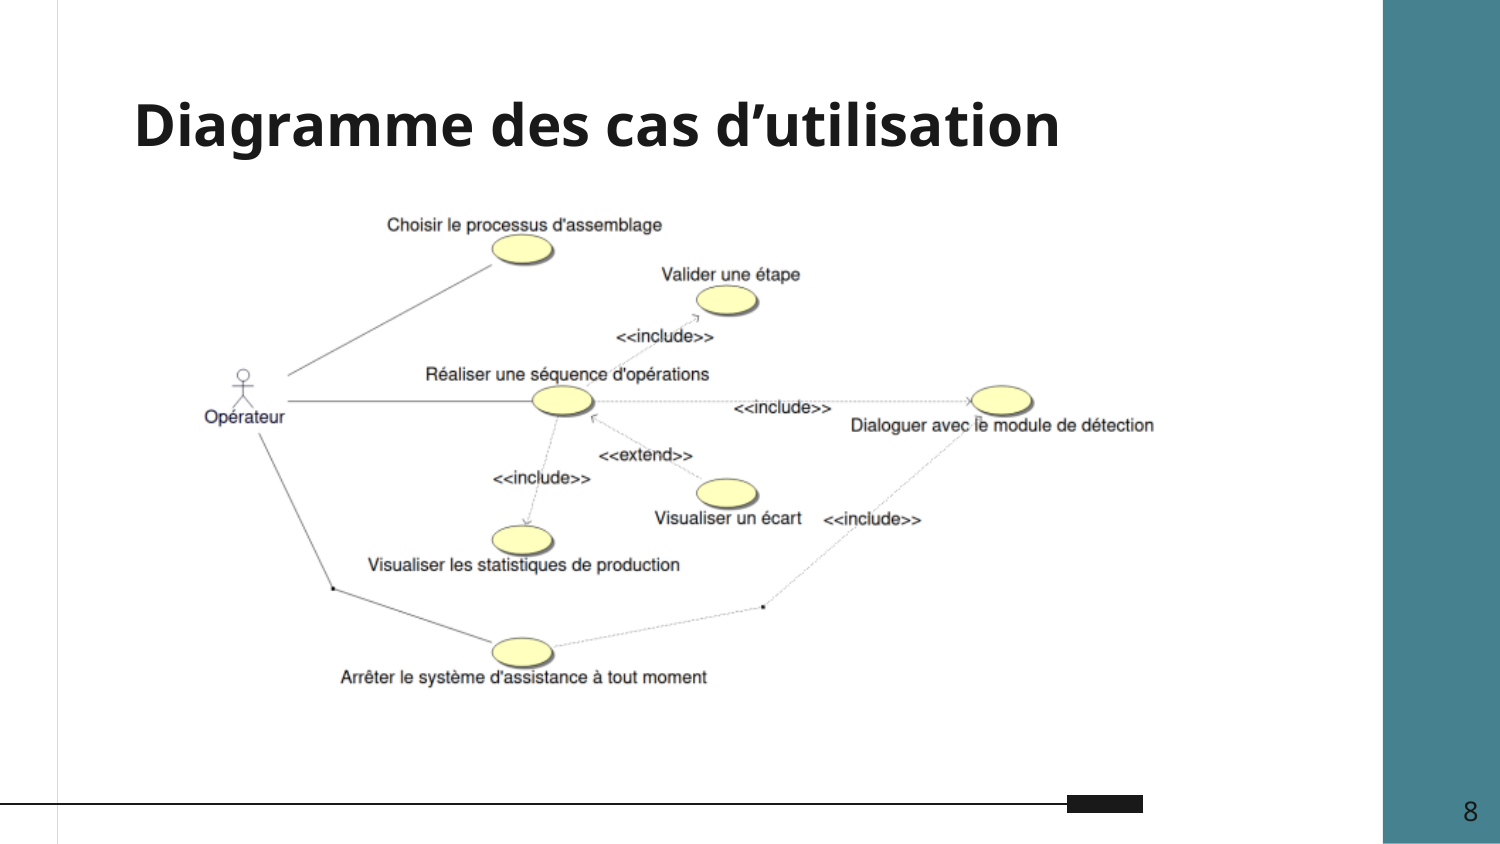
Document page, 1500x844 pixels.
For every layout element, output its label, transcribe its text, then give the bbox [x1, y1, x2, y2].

title Diagramme des cas d’utilisation [118, 72, 1382, 167]
picture [168, 211, 1215, 699]
slide_number ‹#› [1403, 779, 1494, 844]
